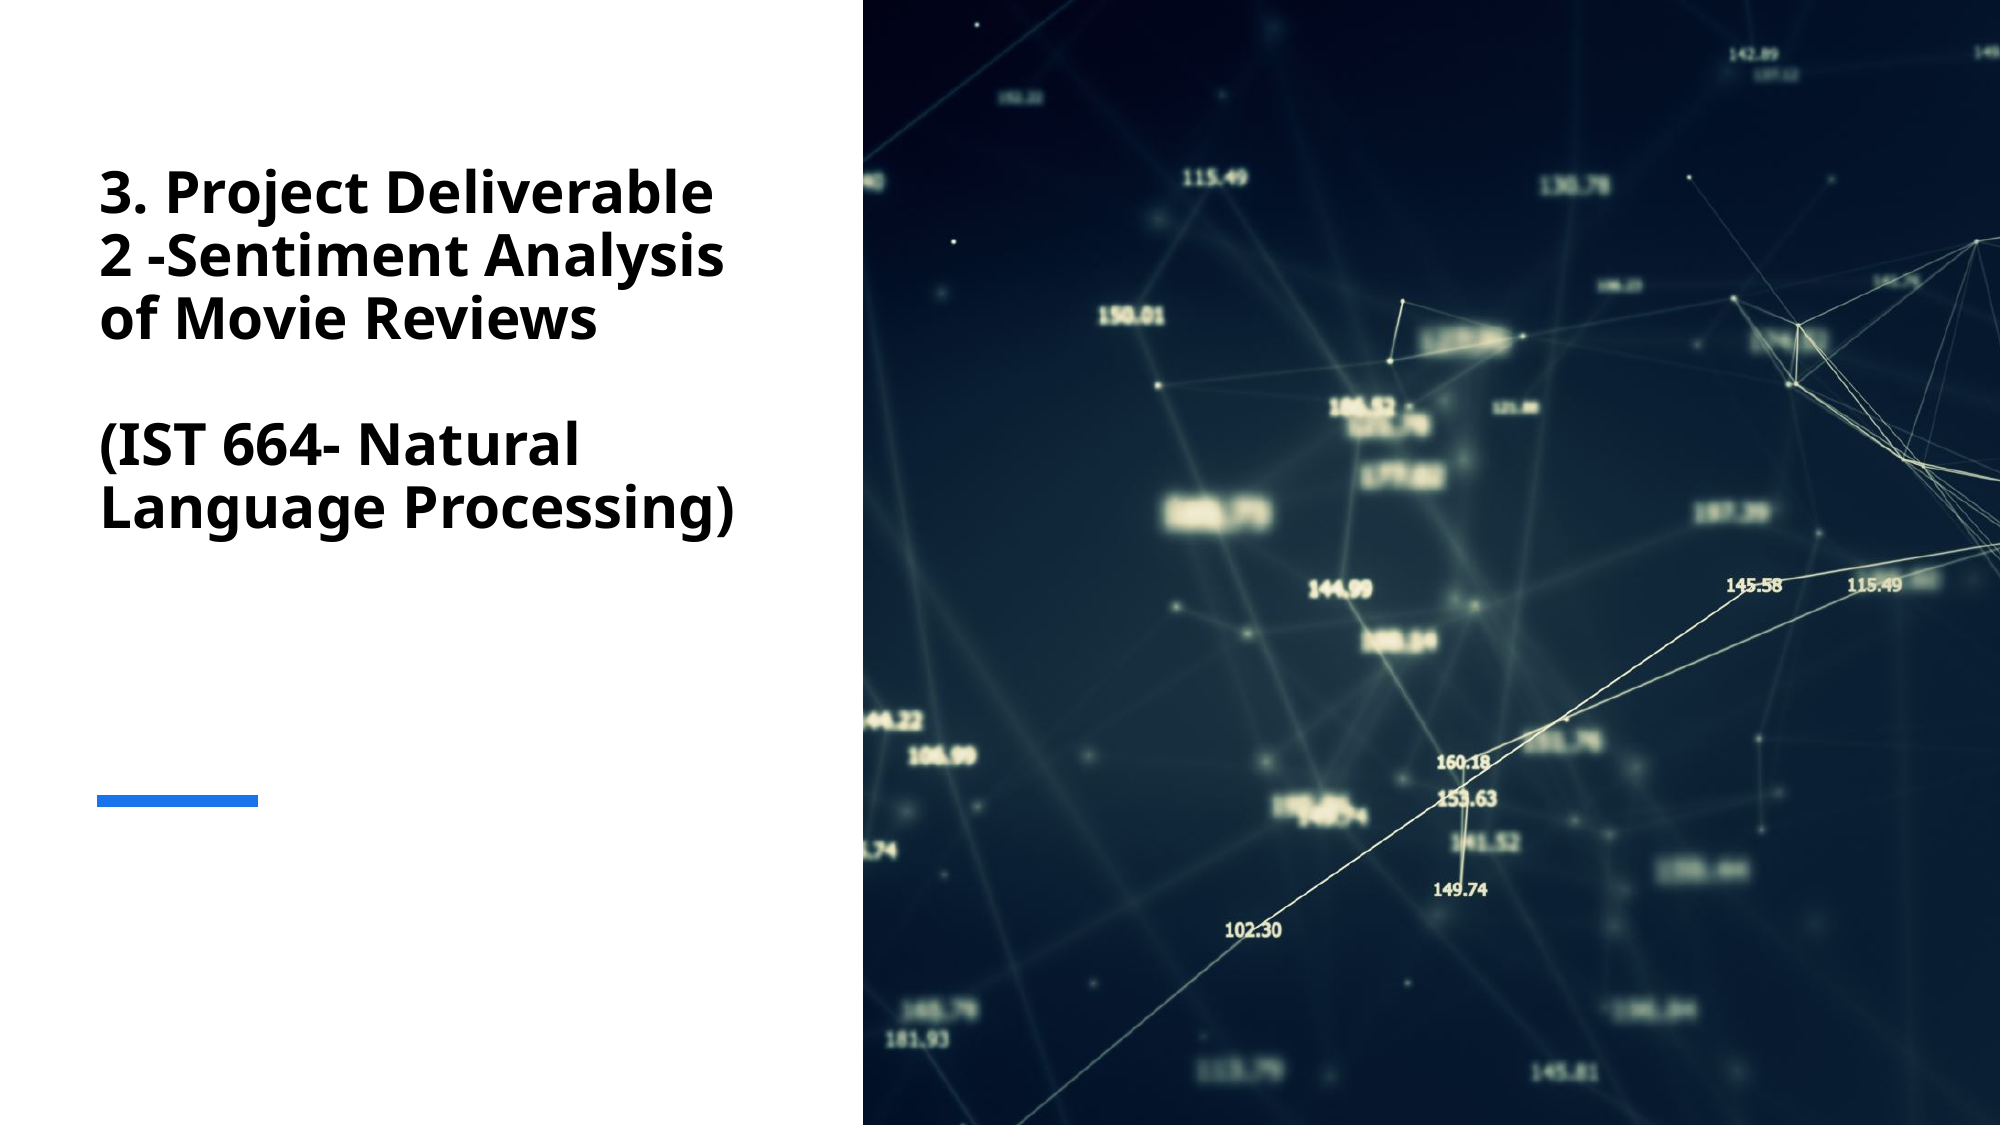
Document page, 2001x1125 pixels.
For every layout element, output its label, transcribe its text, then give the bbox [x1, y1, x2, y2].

title 3. Project Deliverable 2 -Sentiment Analysis of Movie Reviews (IST 664- Natural Language Processing) [84, 156, 761, 735]
text_box [0, 0, 863, 1125]
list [863, 0, 2000, 1125]
